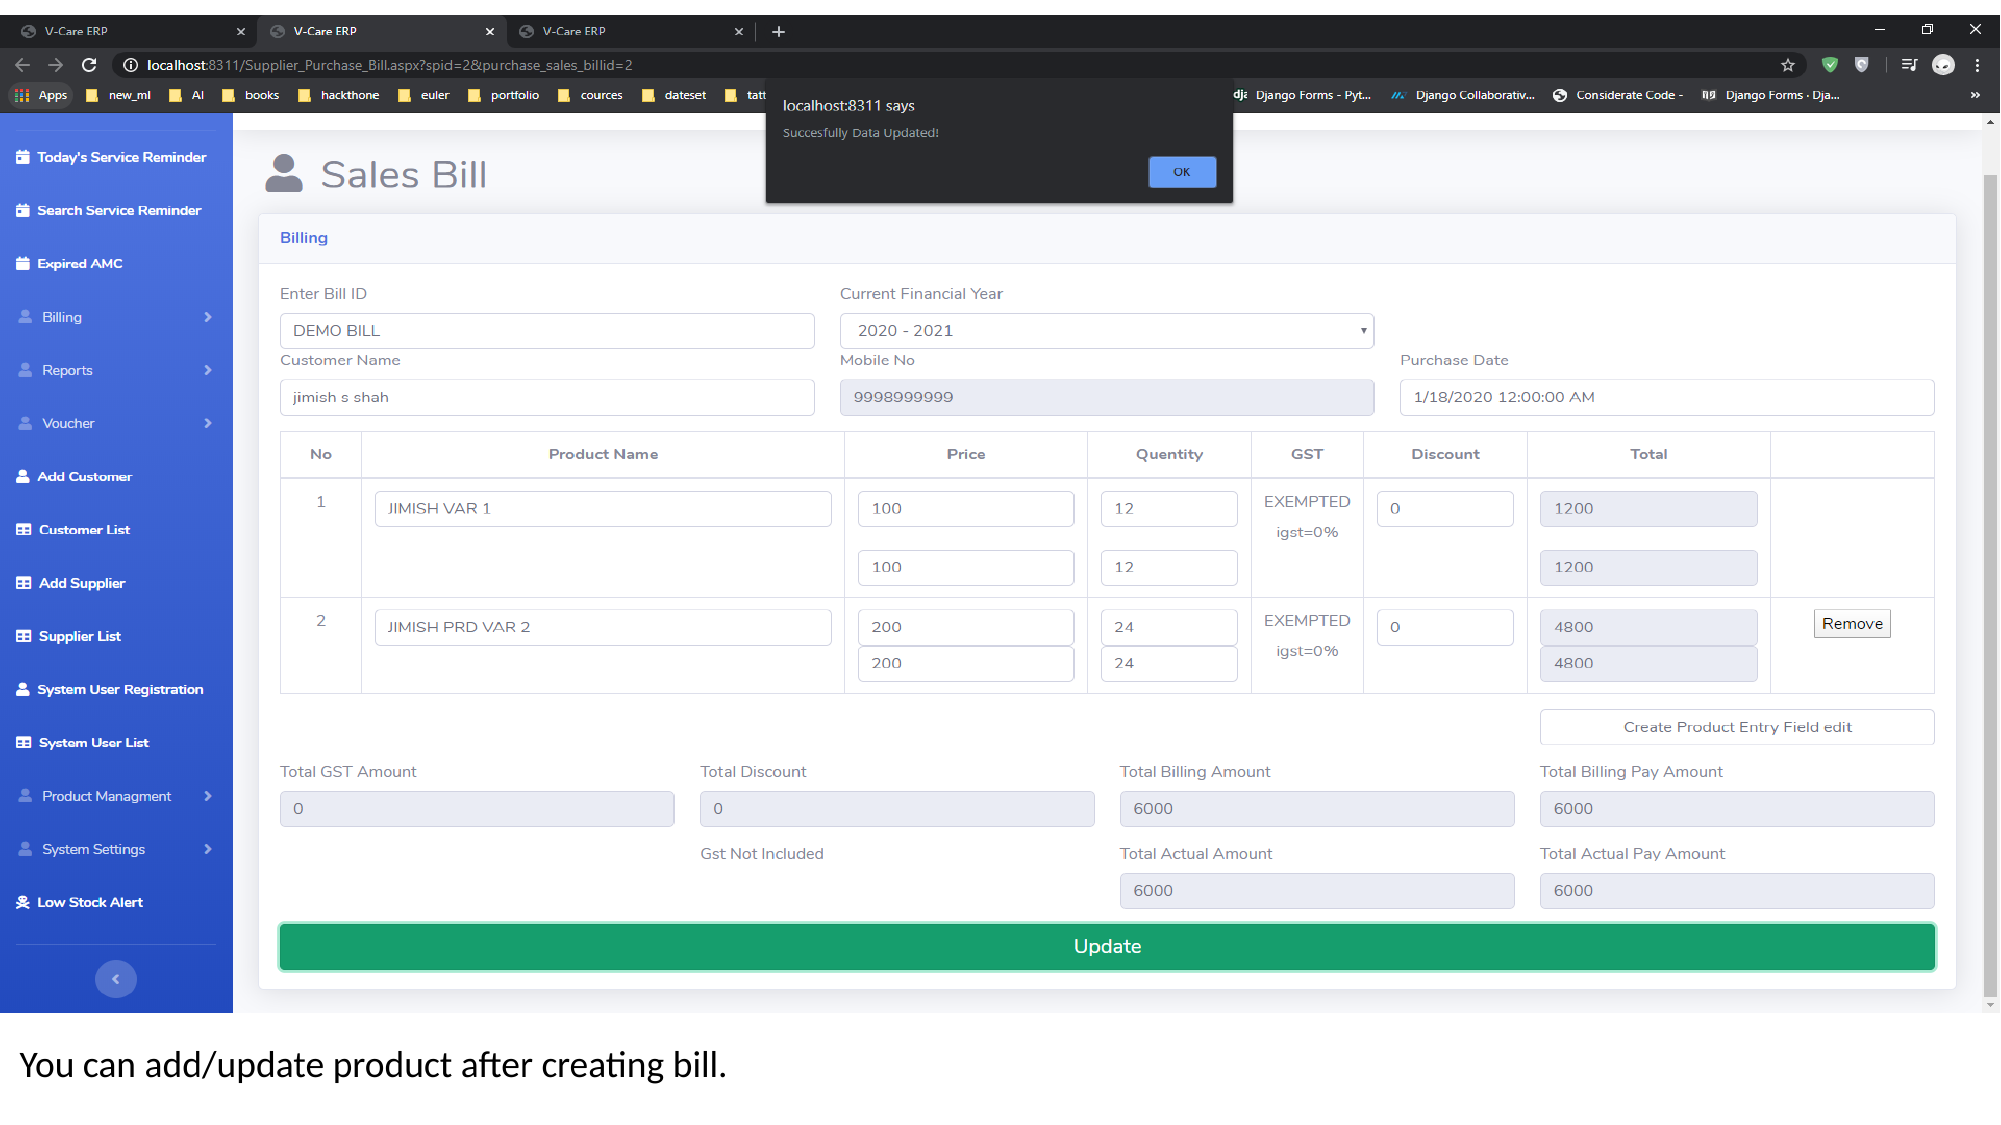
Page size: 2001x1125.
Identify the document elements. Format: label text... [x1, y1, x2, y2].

text_box You can add/update product after creating bill. [4, 1032, 744, 1092]
picture [0, 15, 2000, 1013]
